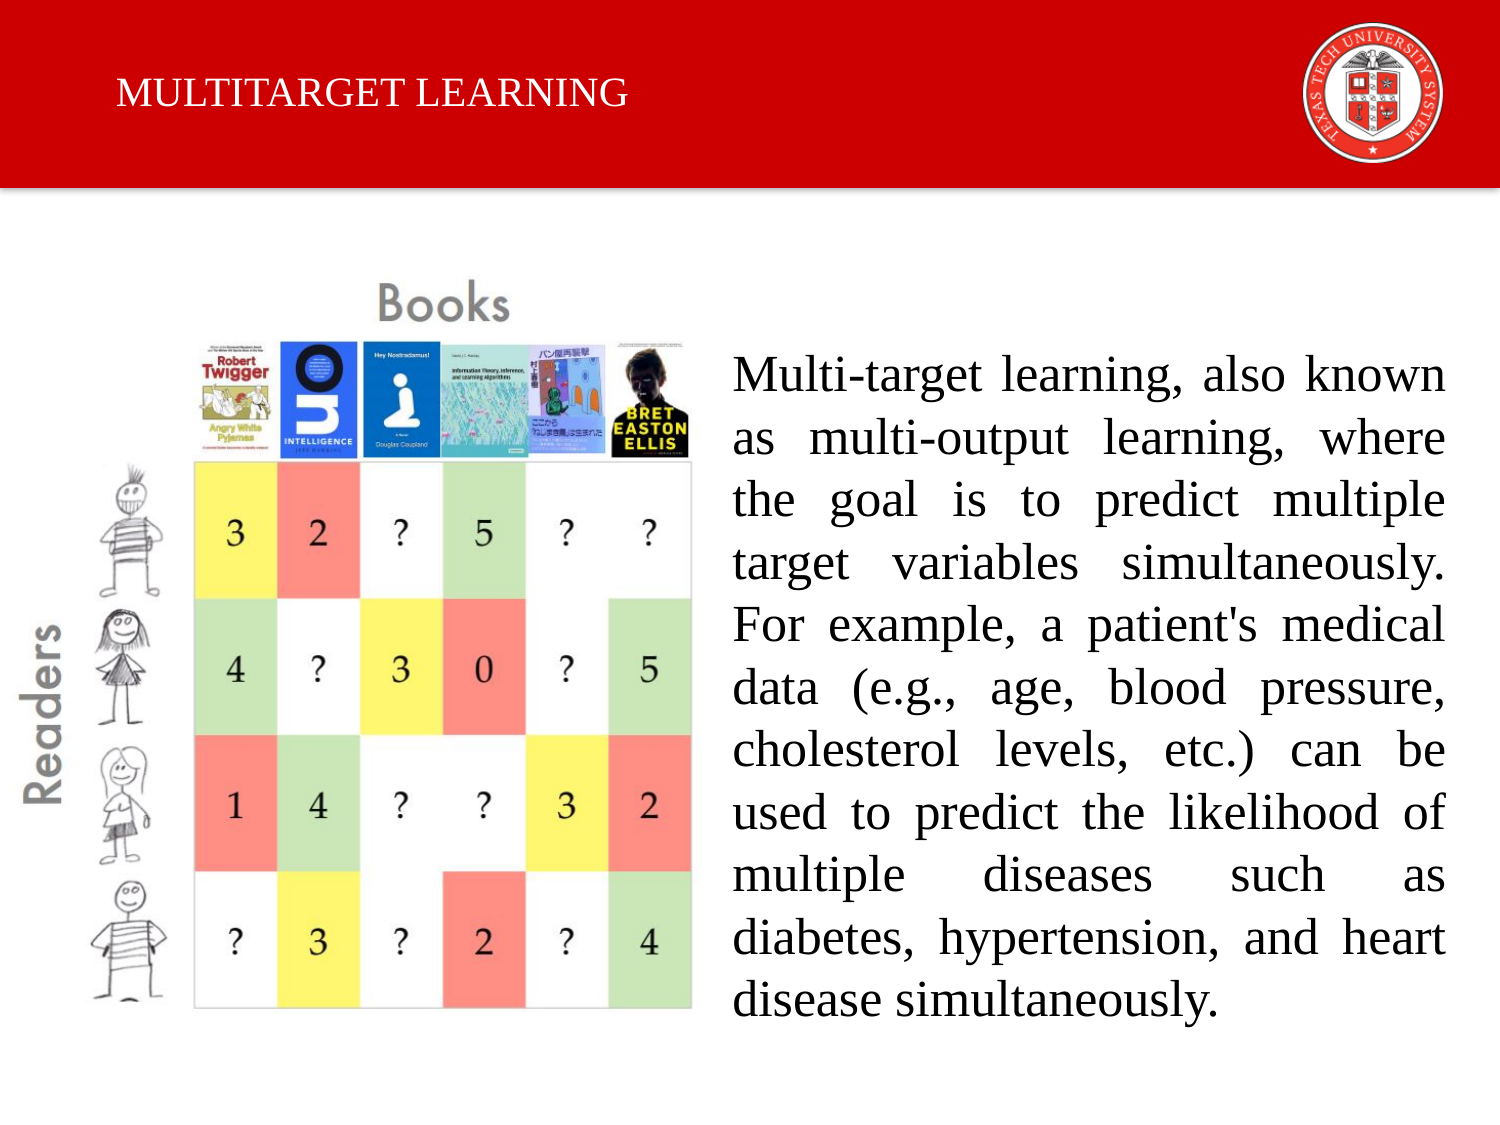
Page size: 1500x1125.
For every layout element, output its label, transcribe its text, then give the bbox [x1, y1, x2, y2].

text_box Multi-target learning, also known as multi-output learning, where the goal is to predict multiple target variables simultaneously. For example, a patient's medical data (e.g., age, blood pressure, cholesterol levels, etc.) can be used to predict the likelihood of multiple diseases such as diabetes, hypertension, and heart disease simultaneously. [717, 332, 1462, 1072]
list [12, 275, 718, 1019]
title MULTITARGET LEARNING [100, 0, 1334, 184]
